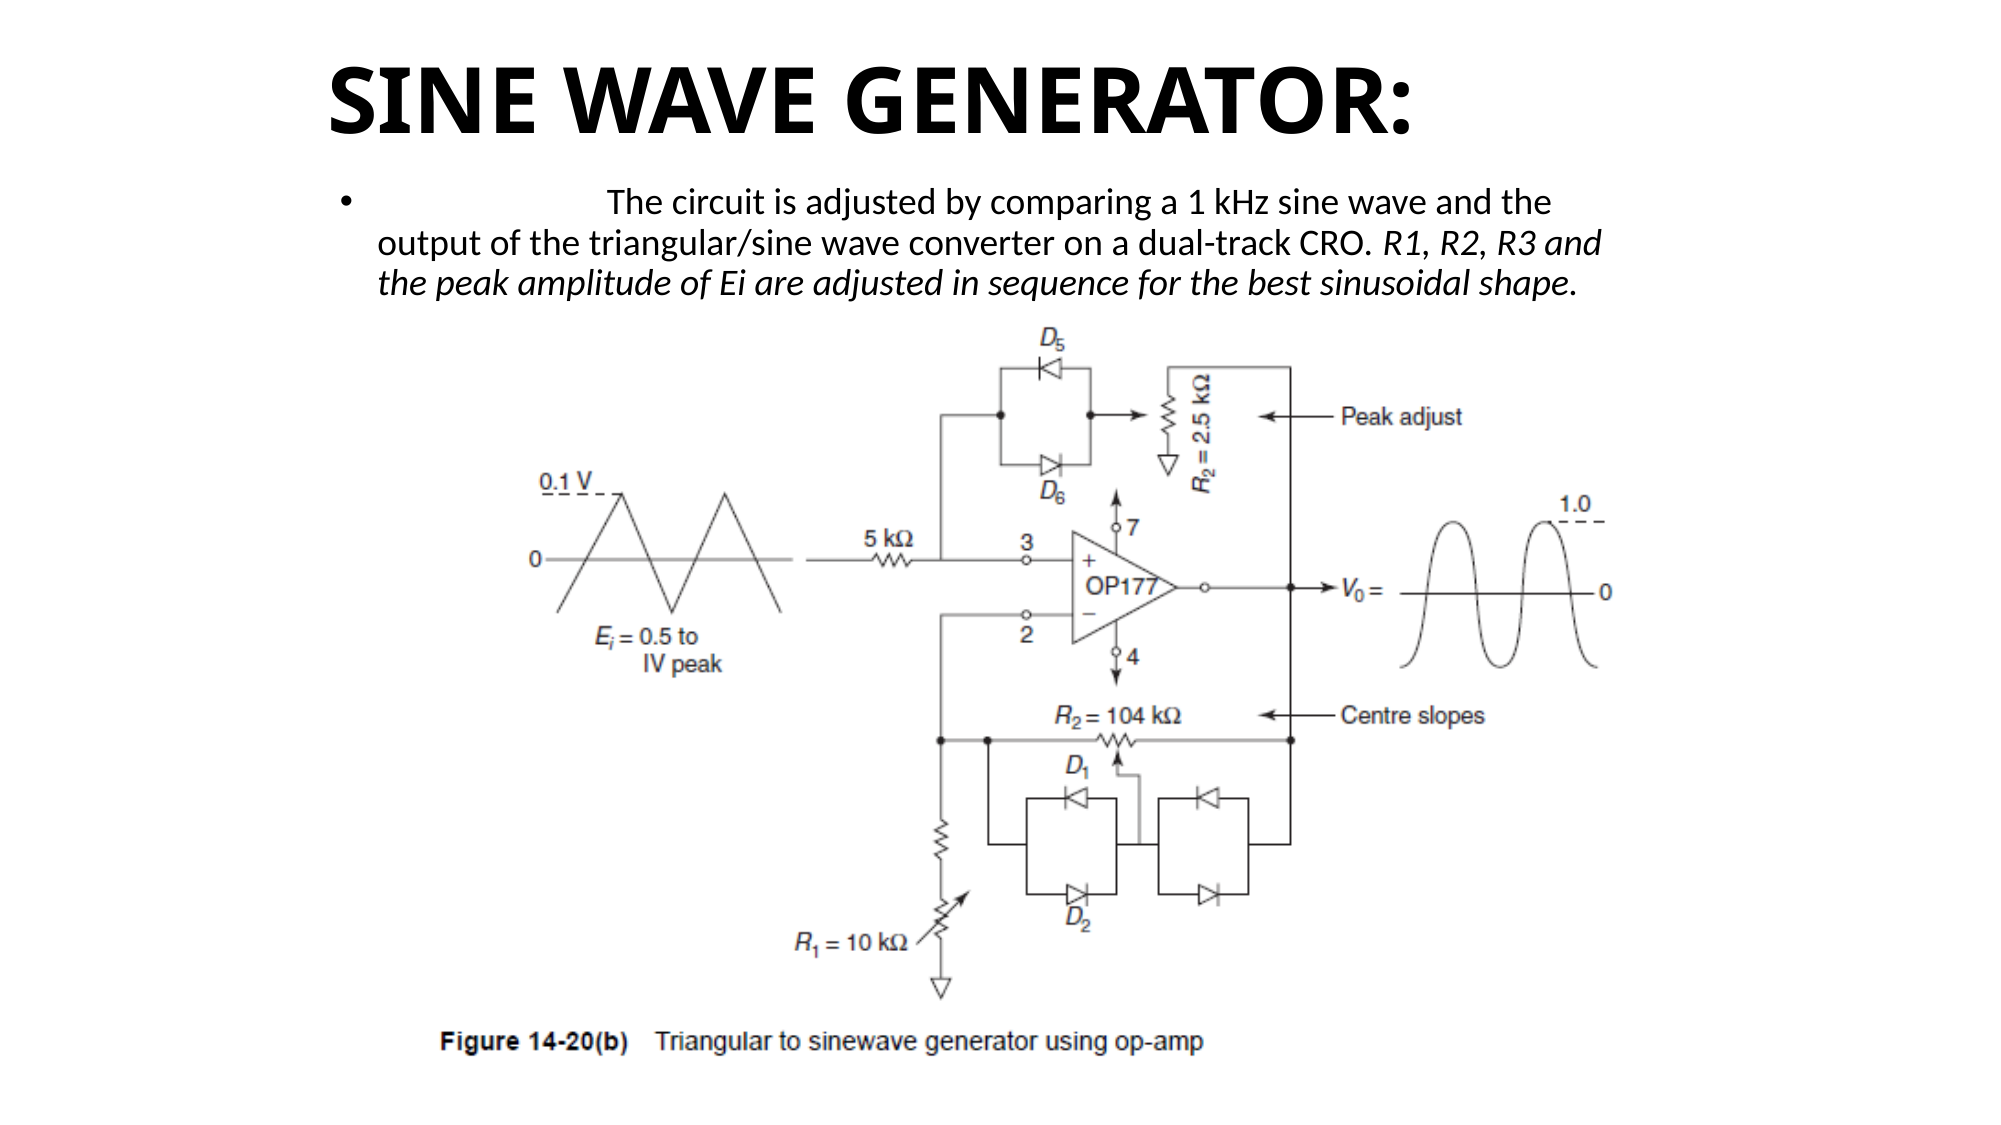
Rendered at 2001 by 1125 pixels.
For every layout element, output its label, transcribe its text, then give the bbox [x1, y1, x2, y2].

title SINE WAVE GENERATOR: [312, 45, 1675, 163]
list The circuit is adjusted by comparing a 1 kHz sine wave and the output of the triangular/sine wave converter on a dual-track CRO. R1, R2, R3 and the peak amplitude of Ei are adjusted in sequence for the best sinusoidal shape. [324, 174, 1675, 325]
picture [387, 324, 1638, 1069]
